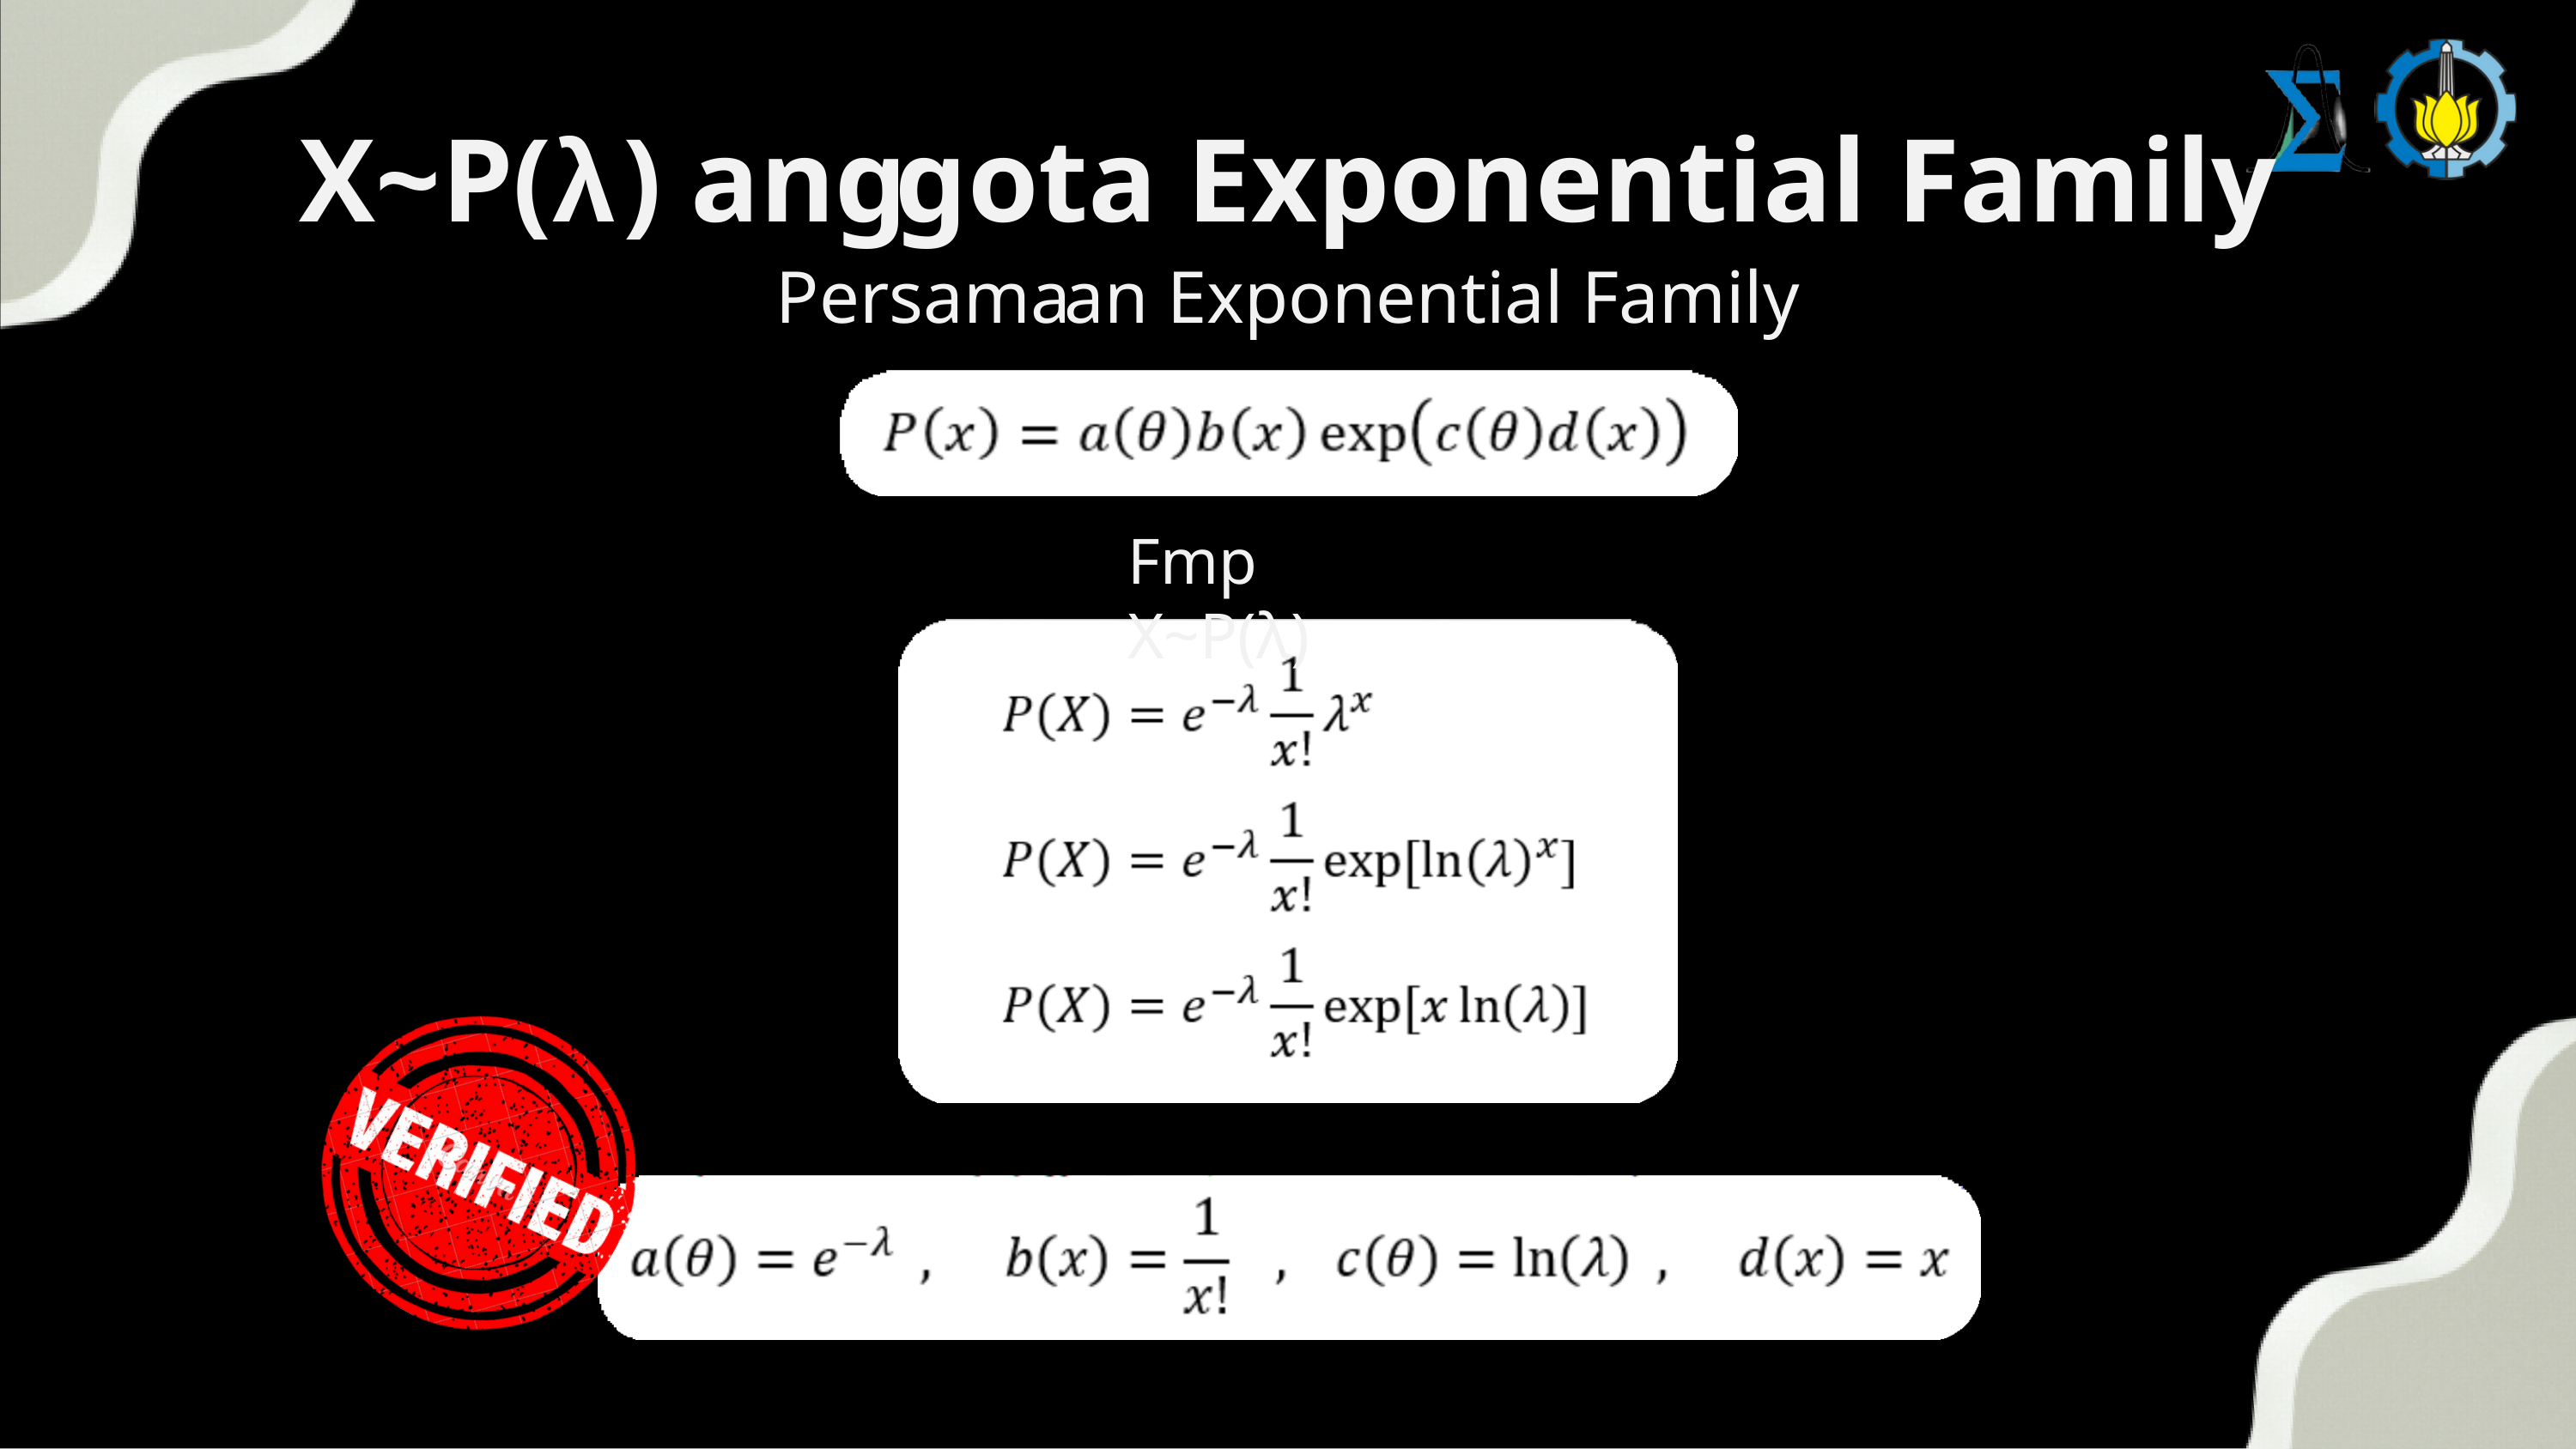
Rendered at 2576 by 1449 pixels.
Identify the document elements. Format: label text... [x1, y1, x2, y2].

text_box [265, 958, 1982, 1386]
picture [0, 0, 394, 560]
picture [1986, 1015, 2576, 1449]
picture [837, 367, 1739, 496]
picture [2240, 39, 2517, 180]
picture [898, 618, 1678, 958]
text_box Fmp X~P(λ) [1126, 519, 1450, 617]
title X~P(λ) anggota Exponential Family Persamaan Exponential Family [398, 61, 2278, 349]
